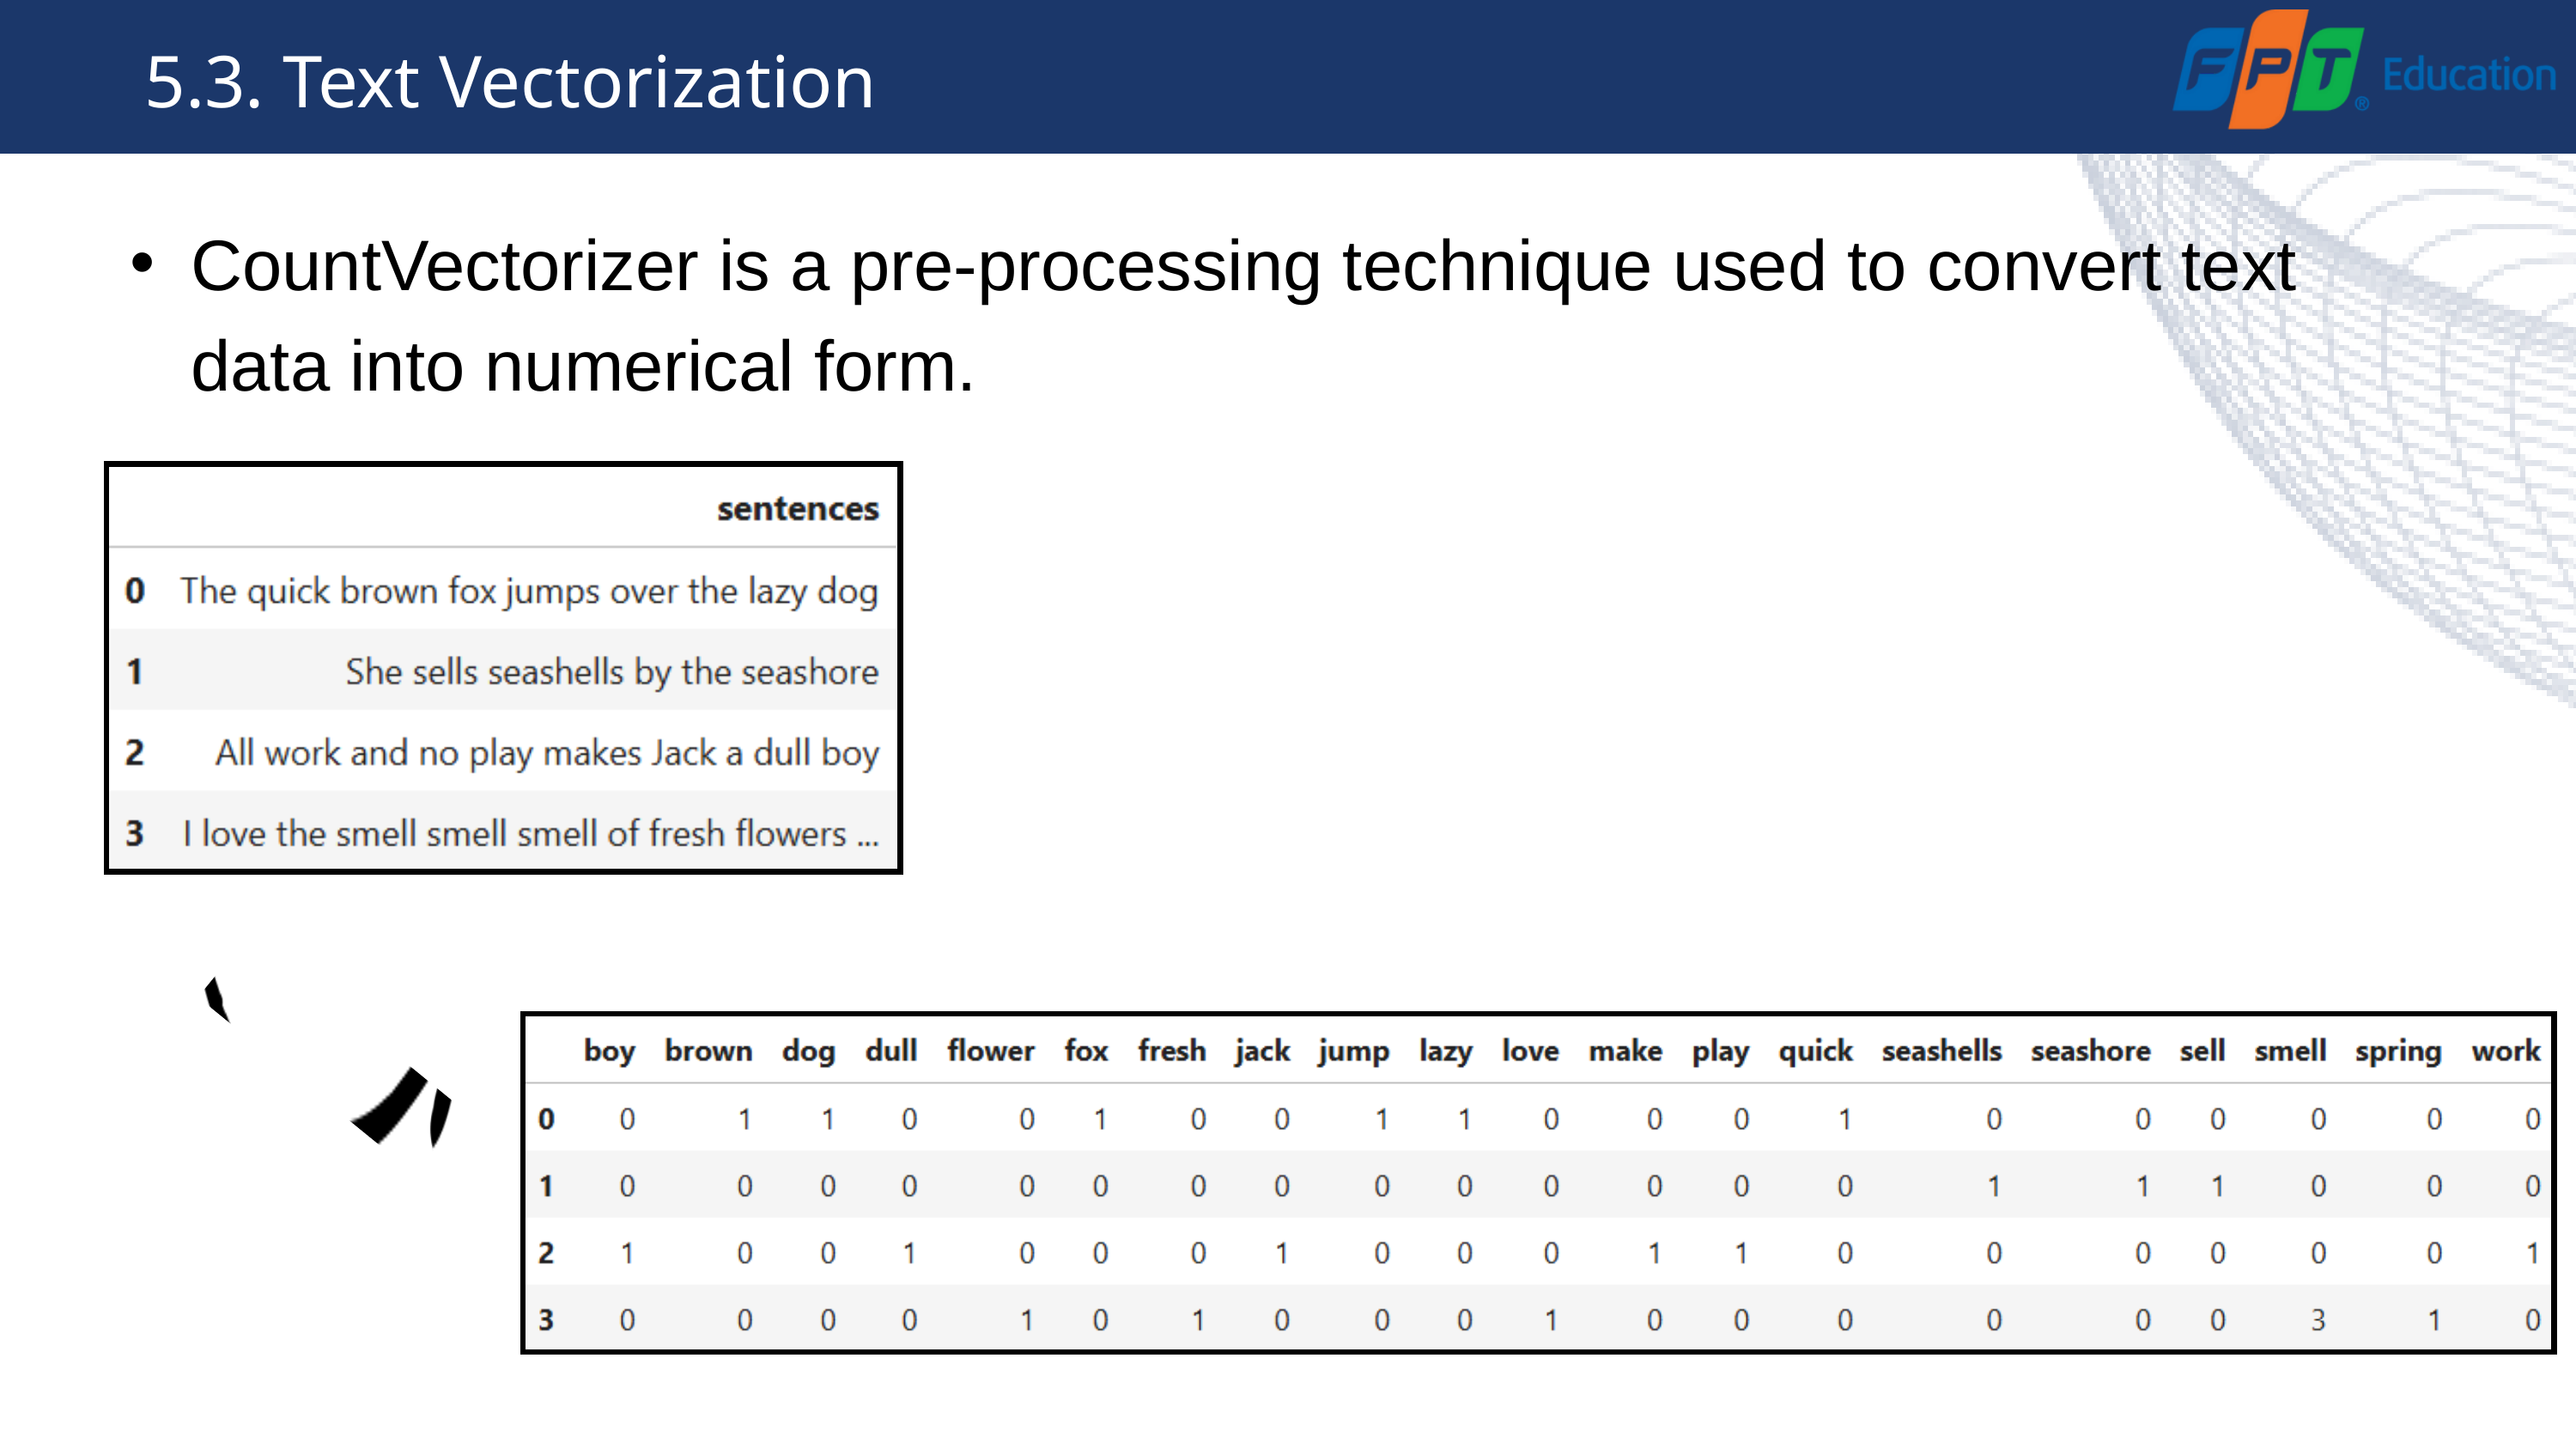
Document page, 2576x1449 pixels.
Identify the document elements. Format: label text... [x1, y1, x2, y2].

text_box [197, 935, 470, 1177]
text_box CountVectorizer is a pre-processing technique used to convert text data into numerical form. [69, 204, 2359, 405]
text_box [106, 464, 901, 872]
text_box [2046, 163, 2576, 1155]
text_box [0, 0, 2576, 154]
text_box [522, 1014, 2555, 1352]
